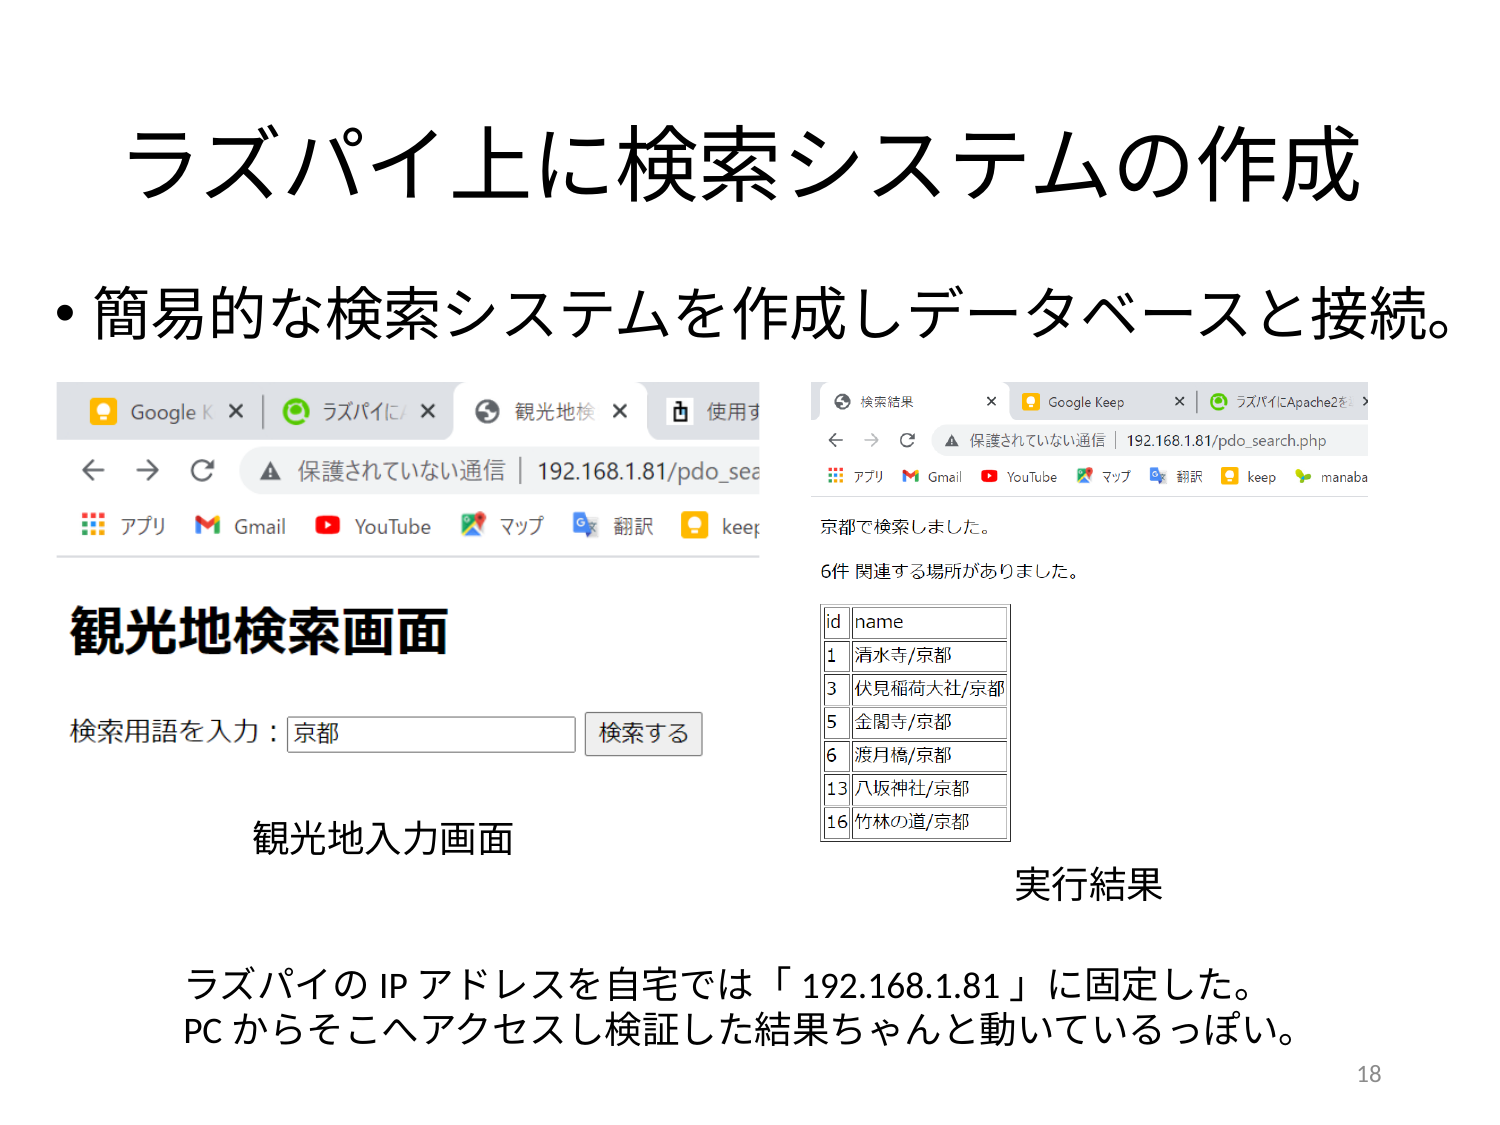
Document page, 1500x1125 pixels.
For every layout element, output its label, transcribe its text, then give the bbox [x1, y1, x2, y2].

list 簡易的な検索システムを作成しデータベースと接続。 [39, 277, 1479, 367]
text_box ラズパイのIPアドレスを自宅では「192.168.1.81」に固定した。 PCからそこへアクセスし検証した結果ちゃんと動いているっぽい。 [168, 953, 1332, 1059]
picture [56, 382, 760, 898]
text_box 実行結果 [999, 869, 1180, 914]
slide_number 18 [1059, 1042, 1397, 1103]
title ラズパイ上に検索システムの作成 [103, 59, 1397, 278]
picture [811, 382, 1368, 869]
